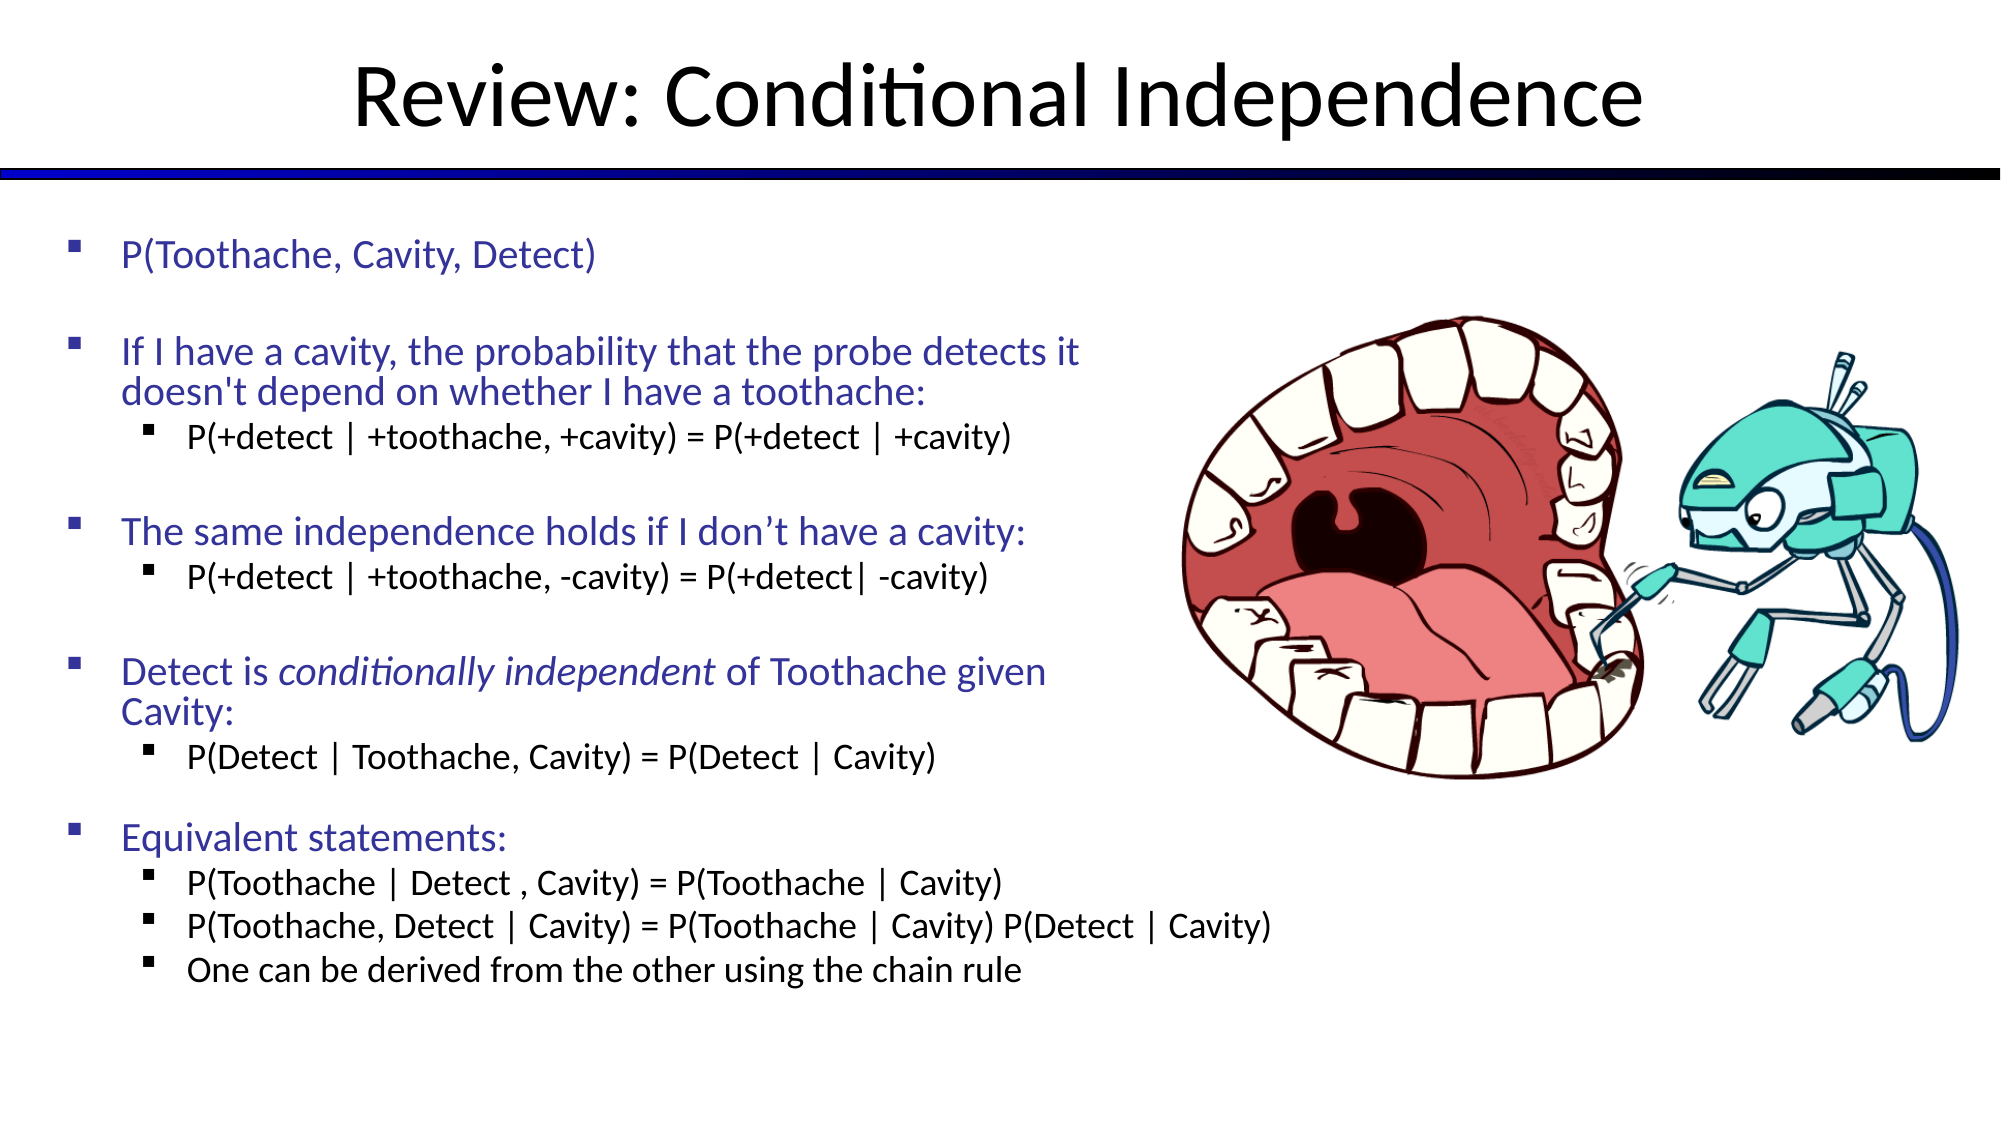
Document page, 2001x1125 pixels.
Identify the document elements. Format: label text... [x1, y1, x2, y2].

text_box Equivalent statements: P(Toothache | Detect , Cavity) = P(Toothache | Cavity) P(Toothache, Detect | Cavity) = P(Toothache | Cavity) P(Detect | Cavity) One can be derived from the other using the chain rule [49, 811, 1325, 950]
list P(Toothache, Cavity, Detect) If I have a cavity, the probability that the probe detects it doesn't depend on whether I have a toothache: P(+detect | +toothache, +cavity) = P(+detect | +cavity) The same independence holds if I don’t have a cavity: P(+detect | +toothache, -cavity) = P(+detect| -cavity) Detect is conditionally independent of Toothache given Cavity: P(Detect | Toothache, Cavity) = P(Detect | Cavity) [49, 228, 1176, 811]
list P(Toothache, Cavity, Detect) If I have a cavity, the probability that the probe detects it doesn't depend on whether I have a toothache: P(+detect | +toothache, +cavity) = P(+detect | +cavity) The same independence holds if I don’t have a cavity: P(+detect | +toothache, -cavity) = P(+detect| -cavity) Detect is conditionally independent of Toothache given Cavity: P(Detect | Toothache, Cavity) = P(Detect | Cavity) [49, 950, 1176, 1006]
picture [1149, 299, 1978, 795]
title Review: Conditional Independence [0, 0, 2000, 184]
